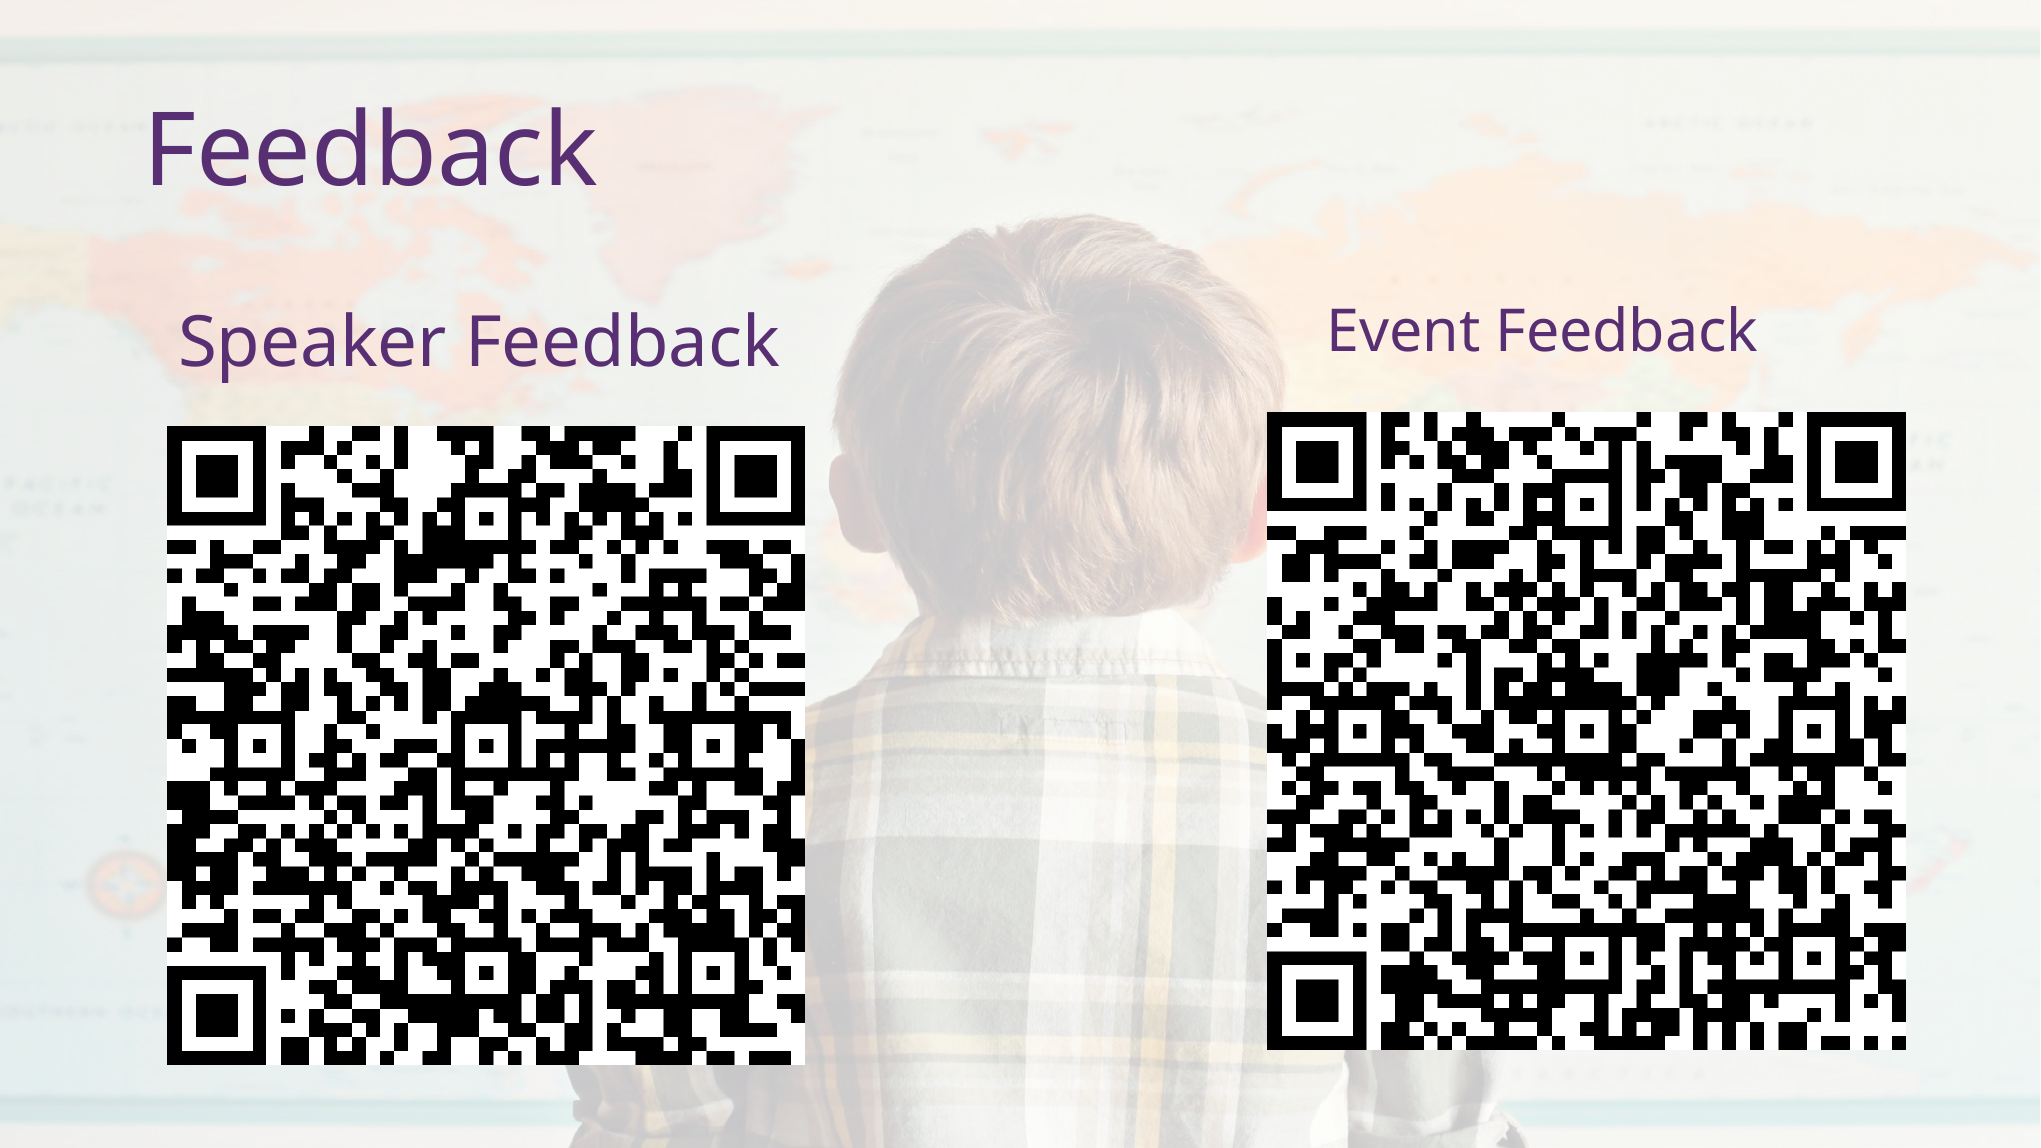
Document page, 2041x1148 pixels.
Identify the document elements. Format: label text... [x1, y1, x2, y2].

picture [166, 426, 805, 1065]
text_box Speaker Feedback [173, 289, 786, 419]
picture [1267, 411, 1906, 1050]
text_box Feedback [0, 75, 805, 296]
text_box Event Feedback [1322, 286, 1763, 405]
